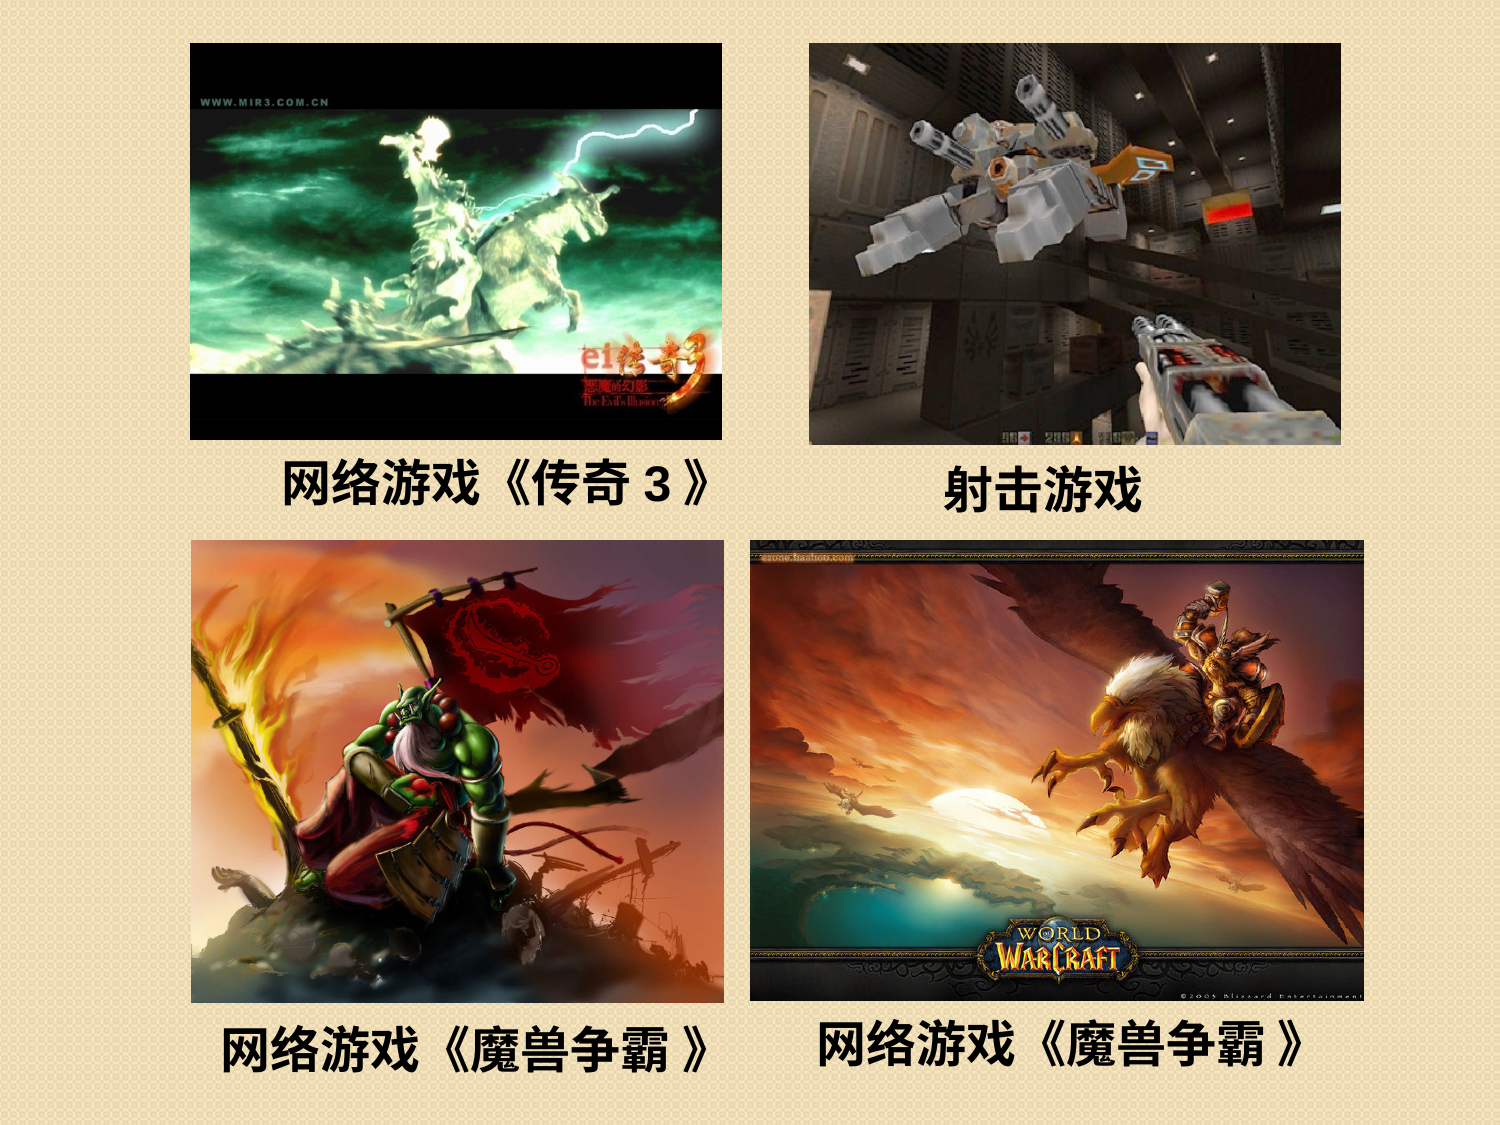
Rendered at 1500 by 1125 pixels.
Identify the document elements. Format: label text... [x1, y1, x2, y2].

picture [808, 43, 1341, 445]
text_box 射击游戏 [929, 455, 1171, 526]
text_box 网络游戏《魔兽争霸 》 [801, 1005, 1380, 1080]
picture [191, 540, 724, 1003]
picture [190, 43, 723, 441]
text_box 网络游戏《传奇3》 [266, 444, 760, 520]
text_box 网络游戏《魔兽争霸 》 [205, 1011, 761, 1086]
picture [749, 539, 1365, 1001]
